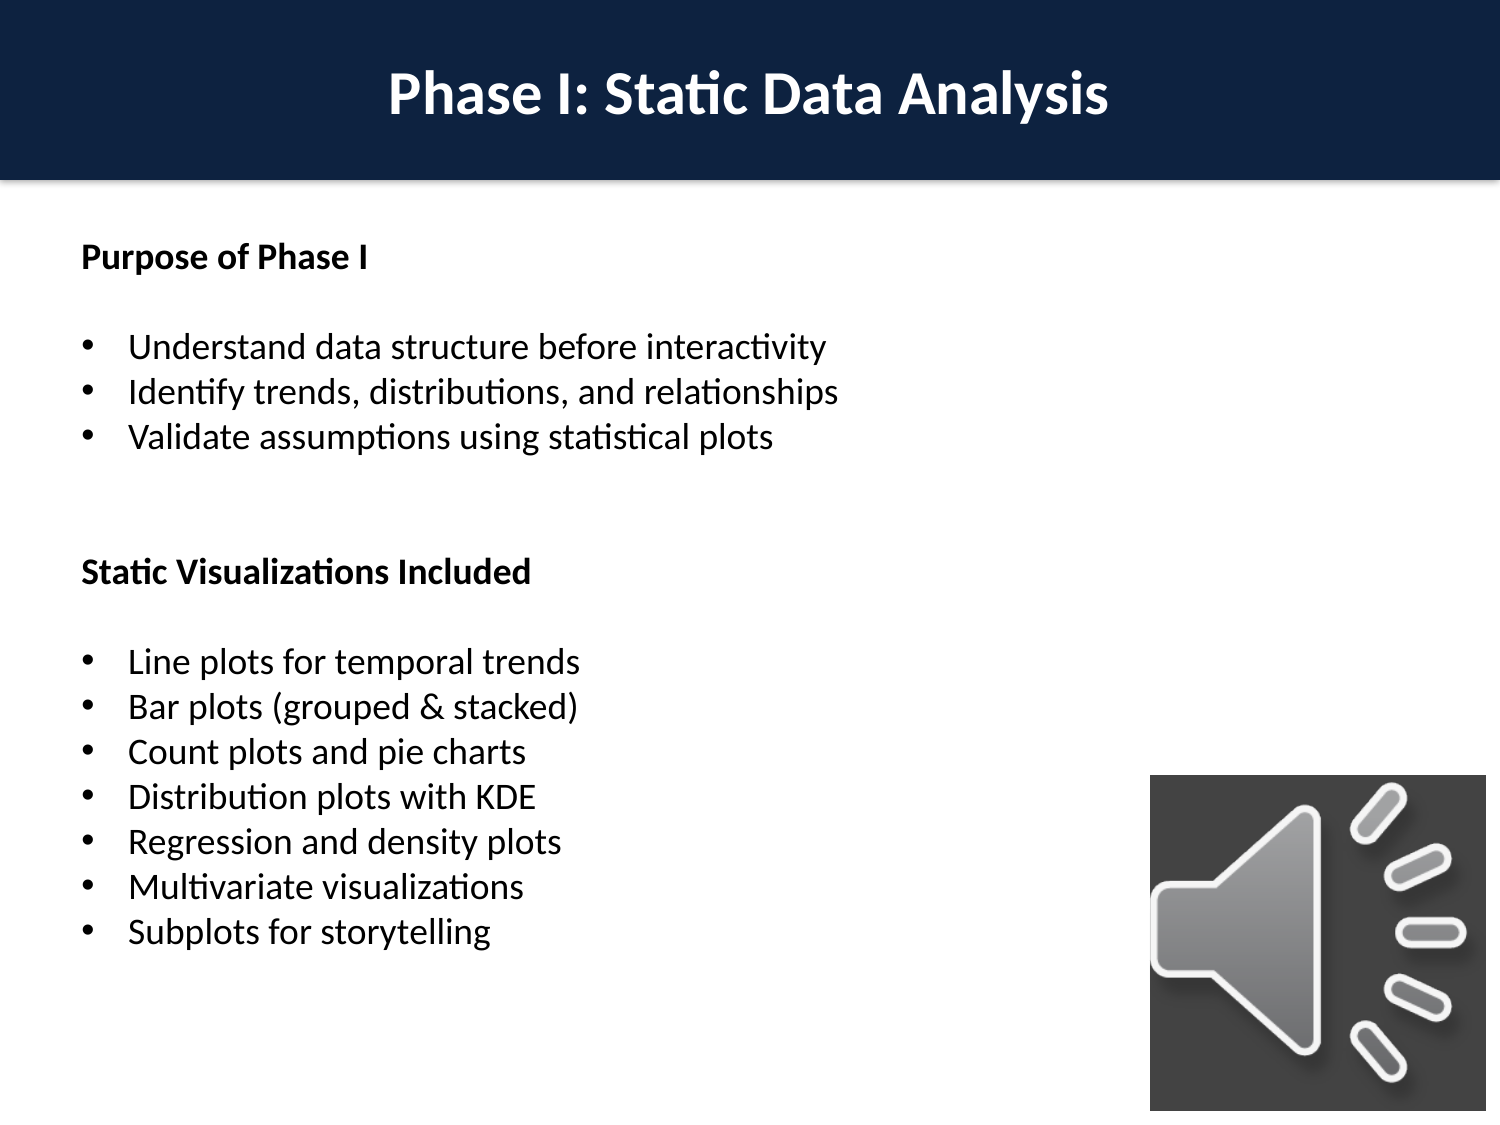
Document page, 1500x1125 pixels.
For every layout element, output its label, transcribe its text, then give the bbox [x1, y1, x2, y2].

text_box Purpose of Phase I Understand data structure before interactivity Identify trends, distributions, and relationships Validate assumptions using statistical plots Static Visualizations Included Line plots for temporal trends Bar plots (grouped & stacked) Count plots and pie charts Distribution plots with KDE Regression and density plots Multivariate visualizations Subplots for storytelling [66, 224, 1339, 959]
picture [1148, 773, 1487, 1112]
text_box Phase I: Static Data Analysis [0, 0, 1500, 181]
